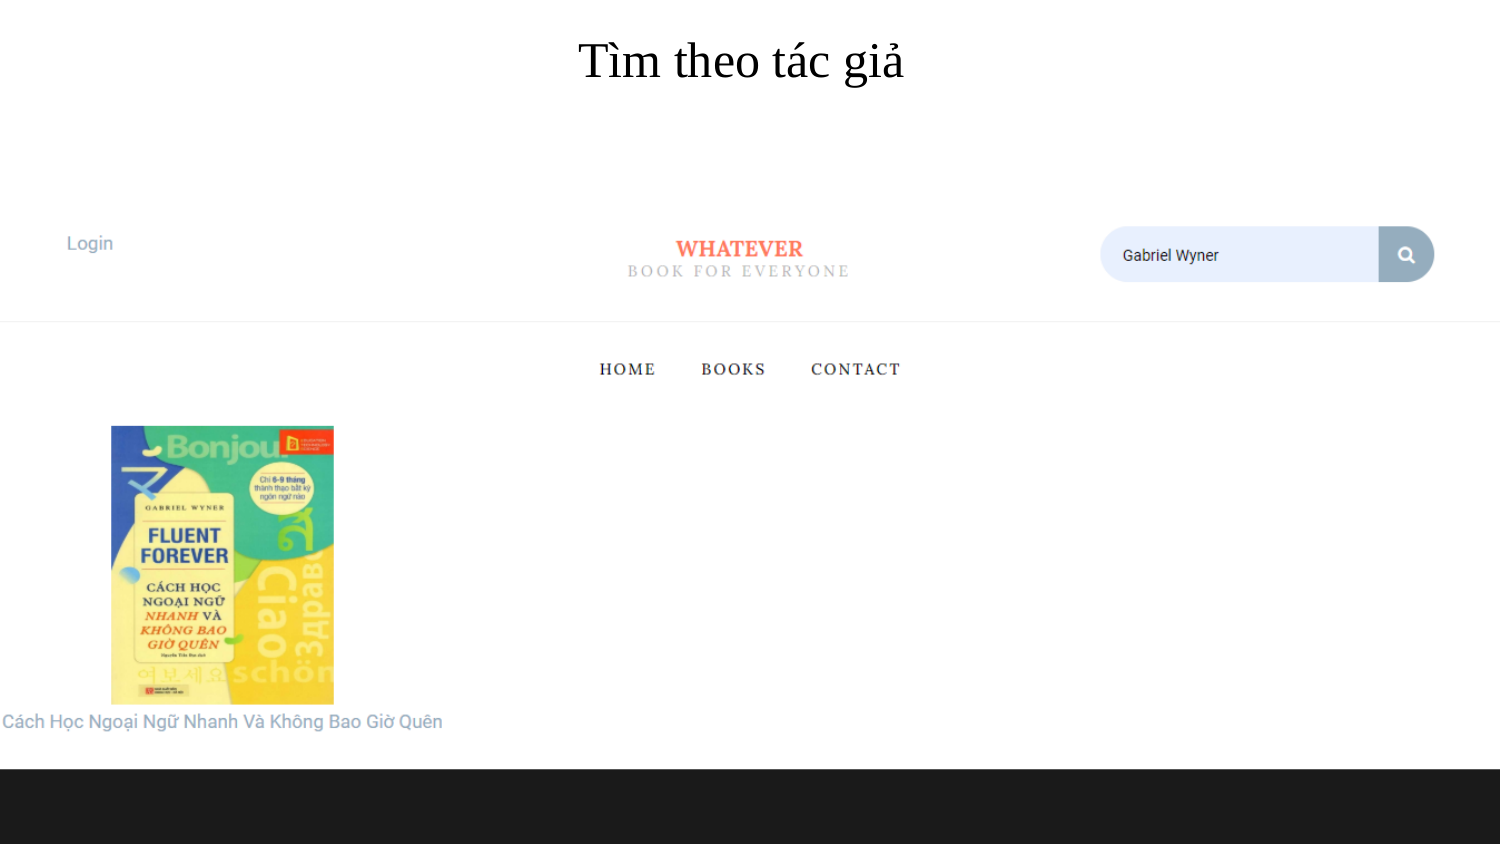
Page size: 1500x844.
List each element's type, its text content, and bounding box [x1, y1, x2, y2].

text_box Tìm theo tác giả [482, 20, 1001, 96]
picture [0, 184, 1500, 844]
